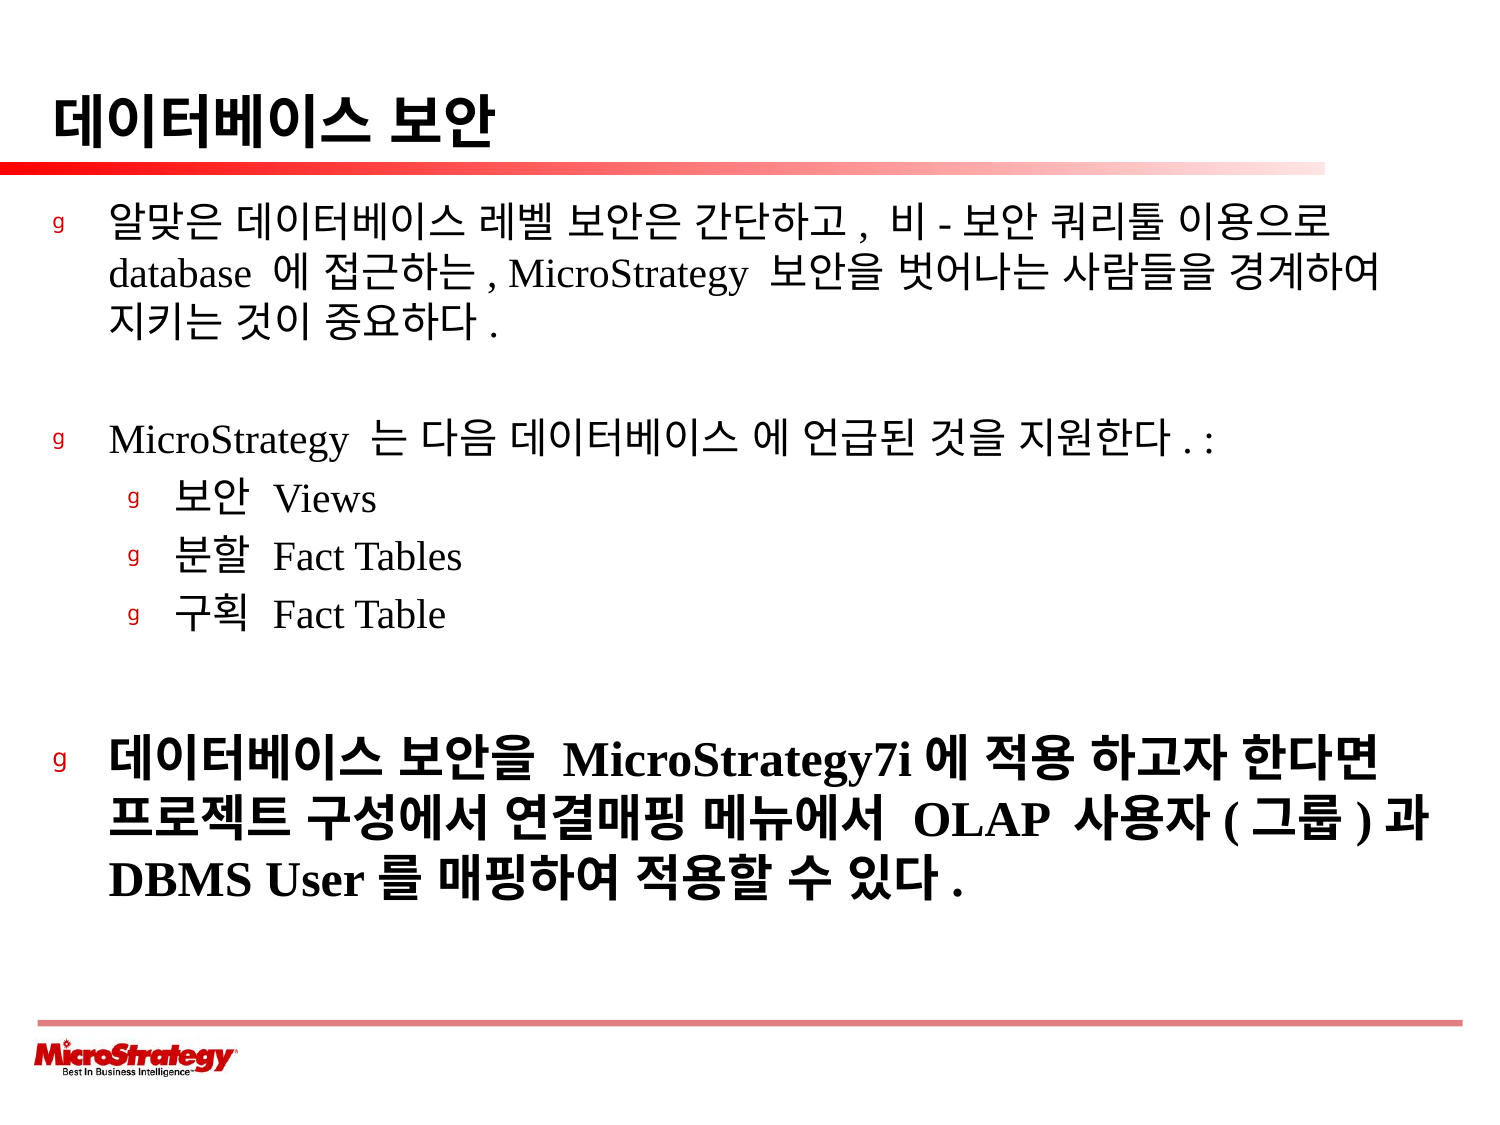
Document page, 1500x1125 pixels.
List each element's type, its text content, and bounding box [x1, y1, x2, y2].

title 데이터베이스 보안 [37, 37, 1463, 163]
list 알맞은 데이터베이스 레벨 보안은 간단하고, 비-보안 쿼리툴 이용으로 database 에 접근하는, MicroStrategy 보안을 벗어나는 사람들을 경계하여 지키는 것이 중요하다. MicroStrategy 는 다음 데이터베이스 에 언급된 것을 지원한다. : 보안 Views 분할 Fact Tables 구획 Fact Table 데이터베이스 보안을 MicroStrategy7i에 적용 하고자 한다면 프로젝트 구성에서 연결매핑 메뉴에서 OLAP 사용자(그룹)과 DBMS User를 매핑하여 적용할 수 있다. [37, 188, 1463, 1013]
picture [34, 1038, 238, 1077]
